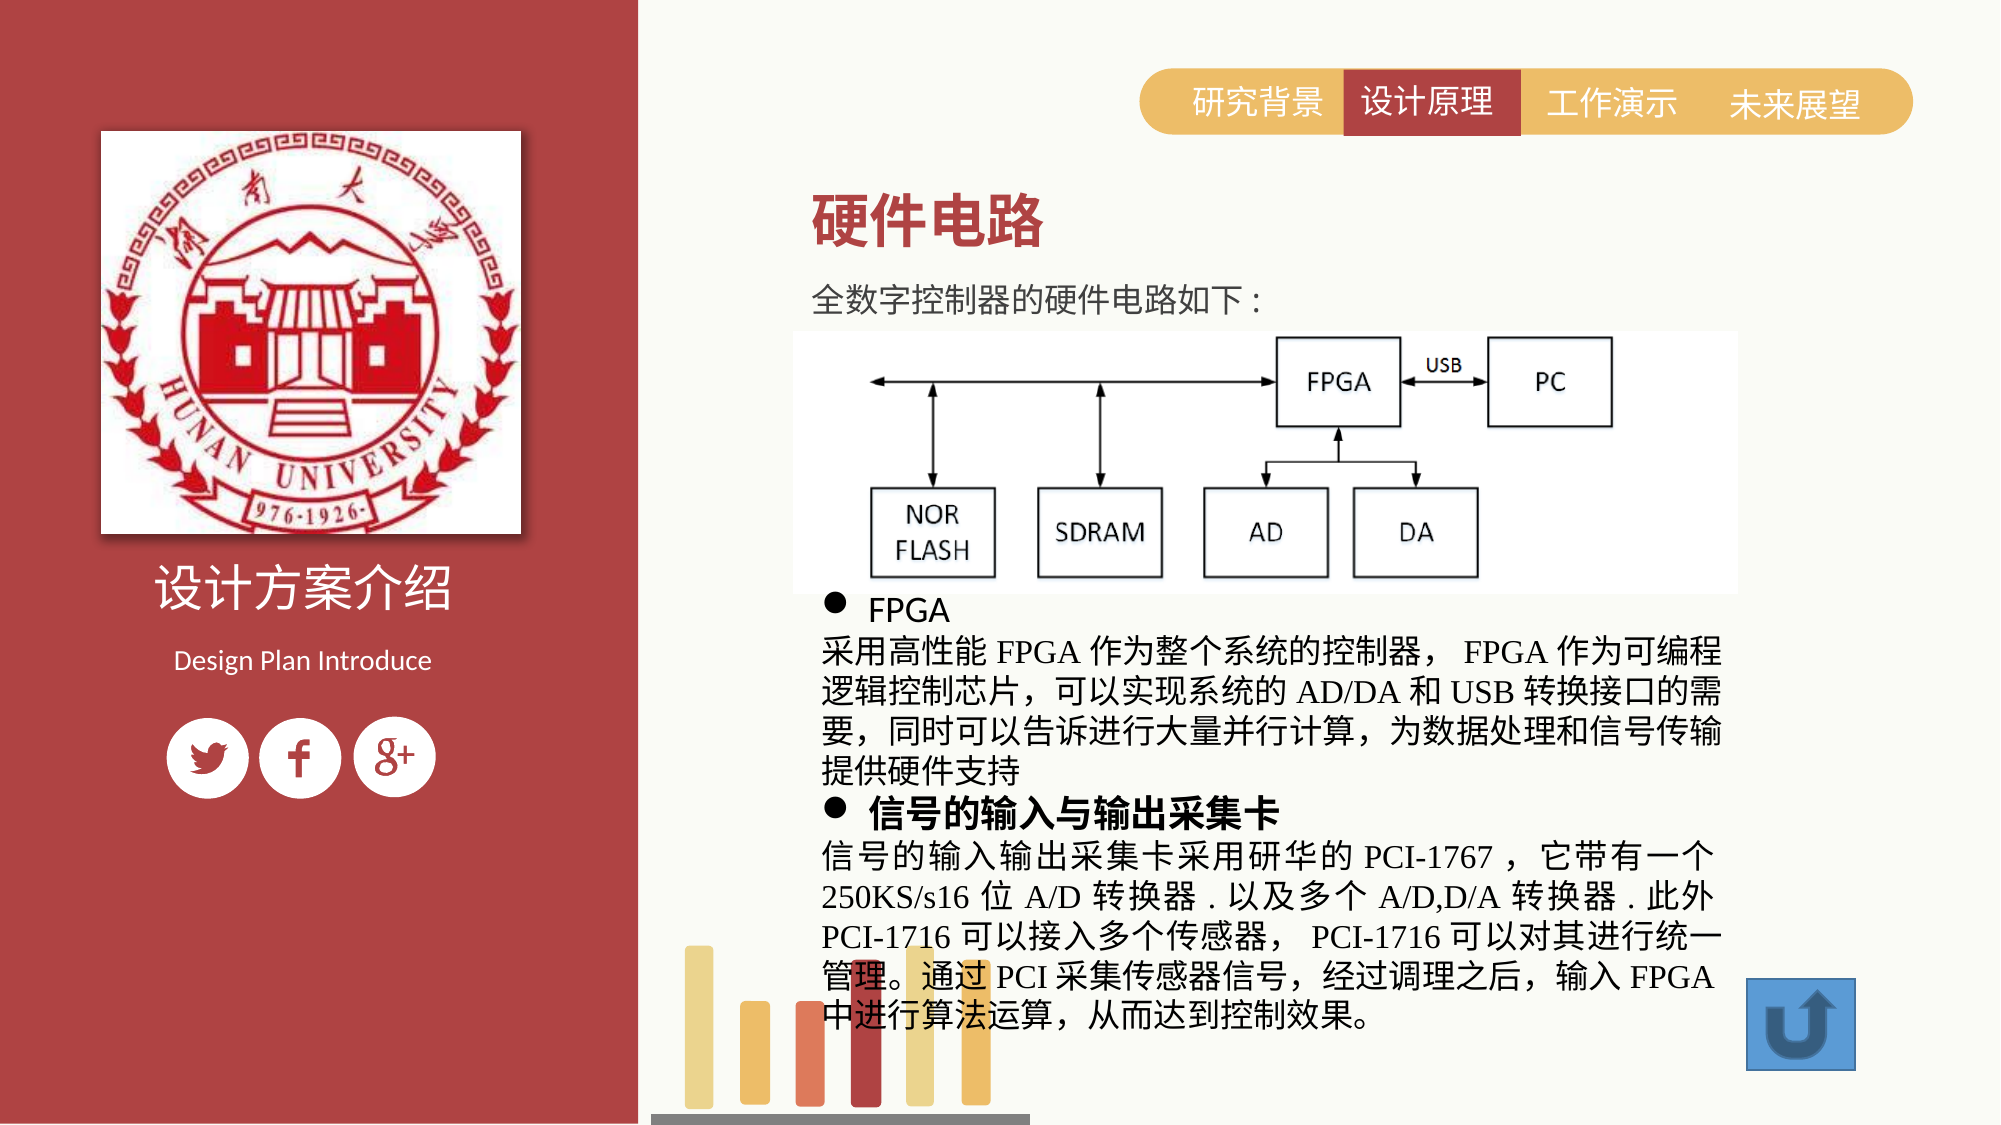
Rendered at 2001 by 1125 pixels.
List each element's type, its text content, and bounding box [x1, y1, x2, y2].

text_box 工作演示 [1531, 75, 1728, 130]
text_box 未来展望 [1714, 76, 1911, 131]
picture [793, 331, 1738, 594]
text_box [650, 945, 1030, 1125]
text_box [1911, 87, 1915, 116]
text_box 设计原理 [1345, 73, 1542, 128]
text_box [1343, 128, 1522, 137]
text_box [0, 0, 639, 1125]
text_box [45, 538, 562, 799]
text_box 硬件电路 全数字控制器的硬件电路如下: [793, 157, 1860, 325]
text_box [1343, 69, 1522, 73]
text_box 研究背景 [1177, 73, 1374, 129]
picture [101, 131, 521, 534]
text_box [1138, 67, 1903, 136]
text_box [1746, 978, 1856, 1071]
text_box FPGA 采用高性能FPGA作为整个系统的控制器，FPGA作为可编程逻辑控制芯片，可以实现系统的AD/DA和USB转换接口的需要，同时可以告诉进行大量并行计算，为数据处理和信号传输提供硬件支持 信号的输入与输出采集卡 信号的输入输出采集卡采用研华的PCI-1767，它带有一个250KS/s16位A/D转换器.以及多个A/D,D/A转换器.此外PCI-1716可以接入多个传感器，PCI-1716可以对其进行统一管理。通过PCI采集传感器信号，经过调理之后，输入FPGA中进行算法运算，从而达到控制效果。 [806, 594, 1738, 1042]
